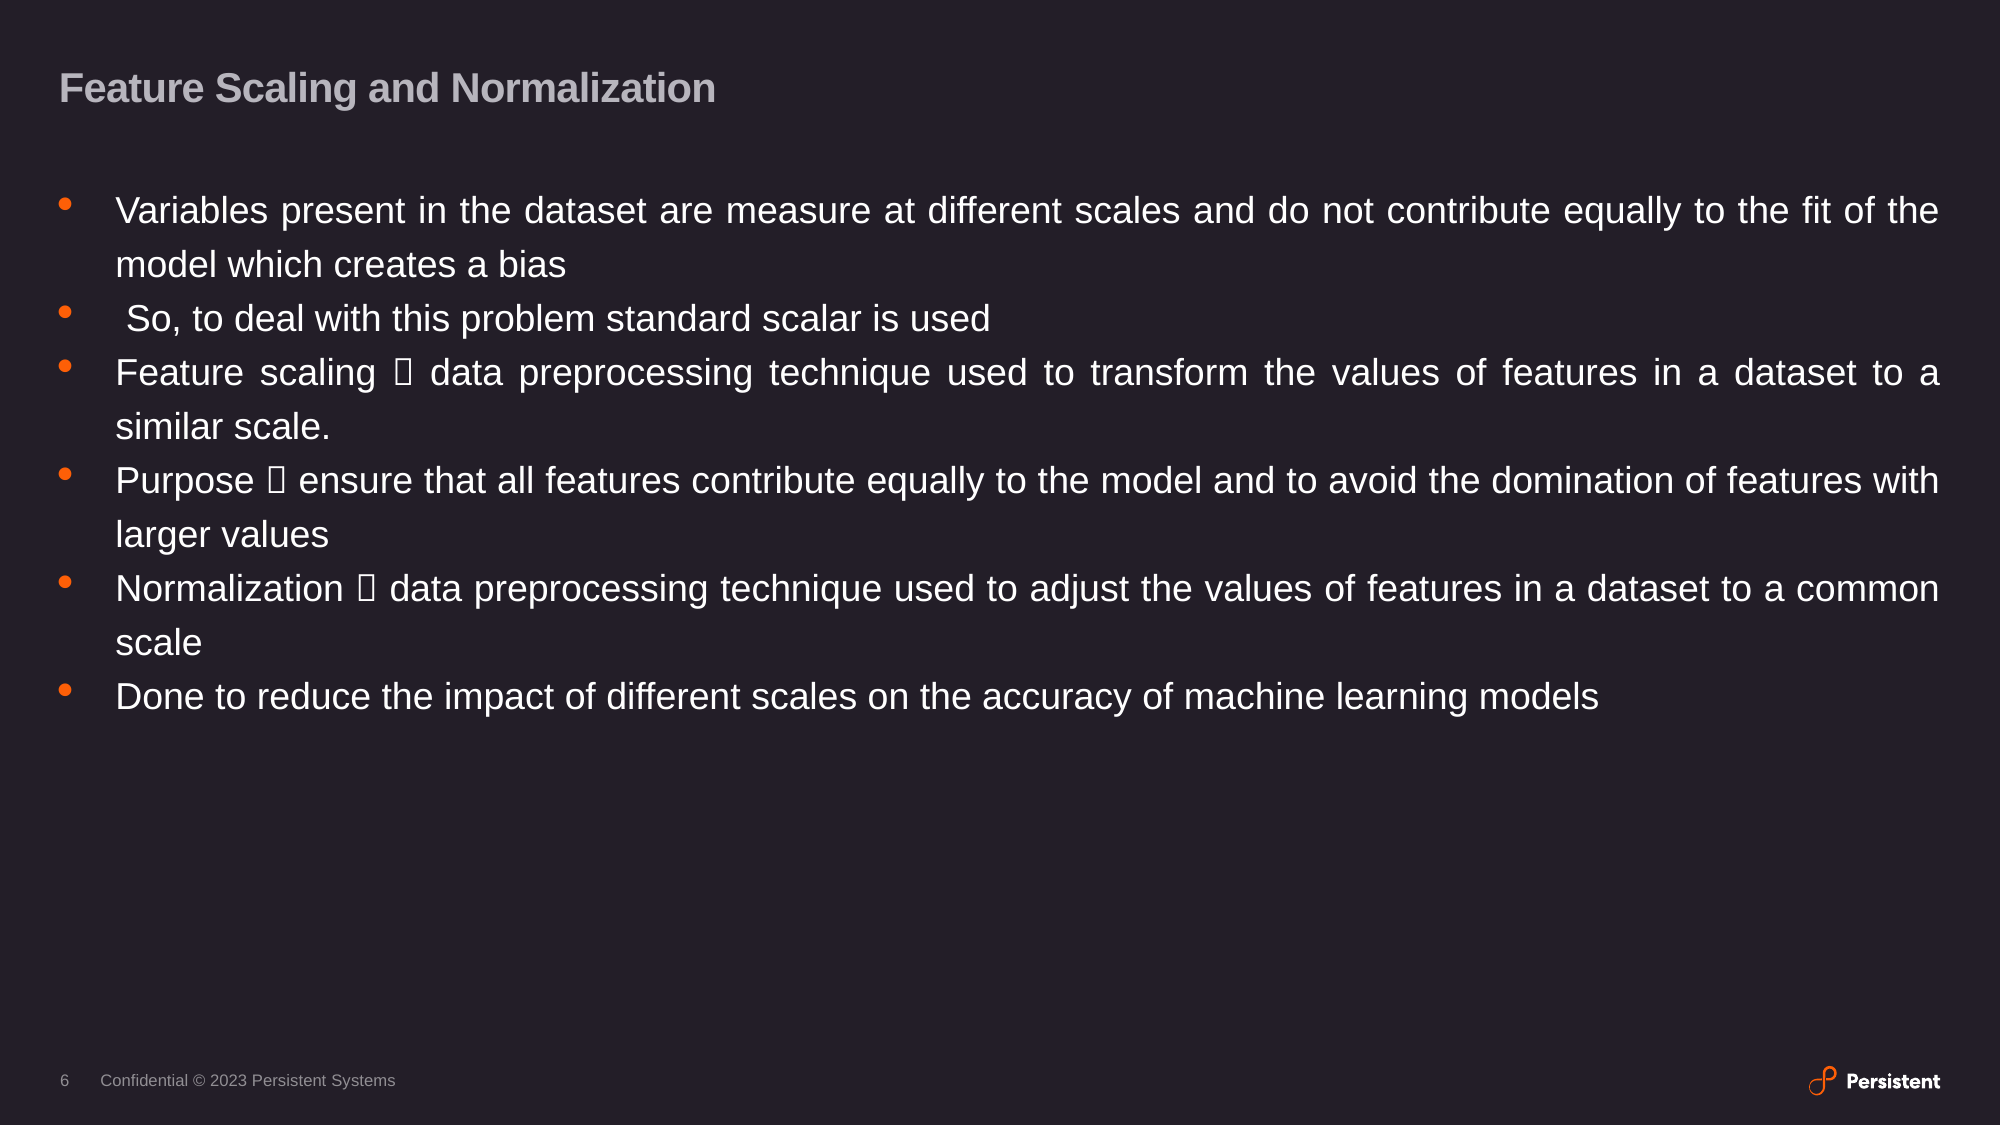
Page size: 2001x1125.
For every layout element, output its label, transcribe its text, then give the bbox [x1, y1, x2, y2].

list Variables present in the dataset are measure at different scales and do not contribute equally to the fit of the model which creates a bias So, to deal with this problem standard scalar is used Feature scaling  data preprocessing technique used to transform the values of features in a dataset to a similar scale. Purpose  ensure that all features contribute equally to the model and to avoid the domination of features with larger values Normalization  data preprocessing technique used to adjust the values of features in a dataset to a common scale Done to reduce the impact of different scales on the accuracy of machine learning models [59, 177, 1941, 1035]
title Feature Scaling and Normalization [59, 59, 1941, 119]
slide_number 6 [60, 1034, 79, 1125]
